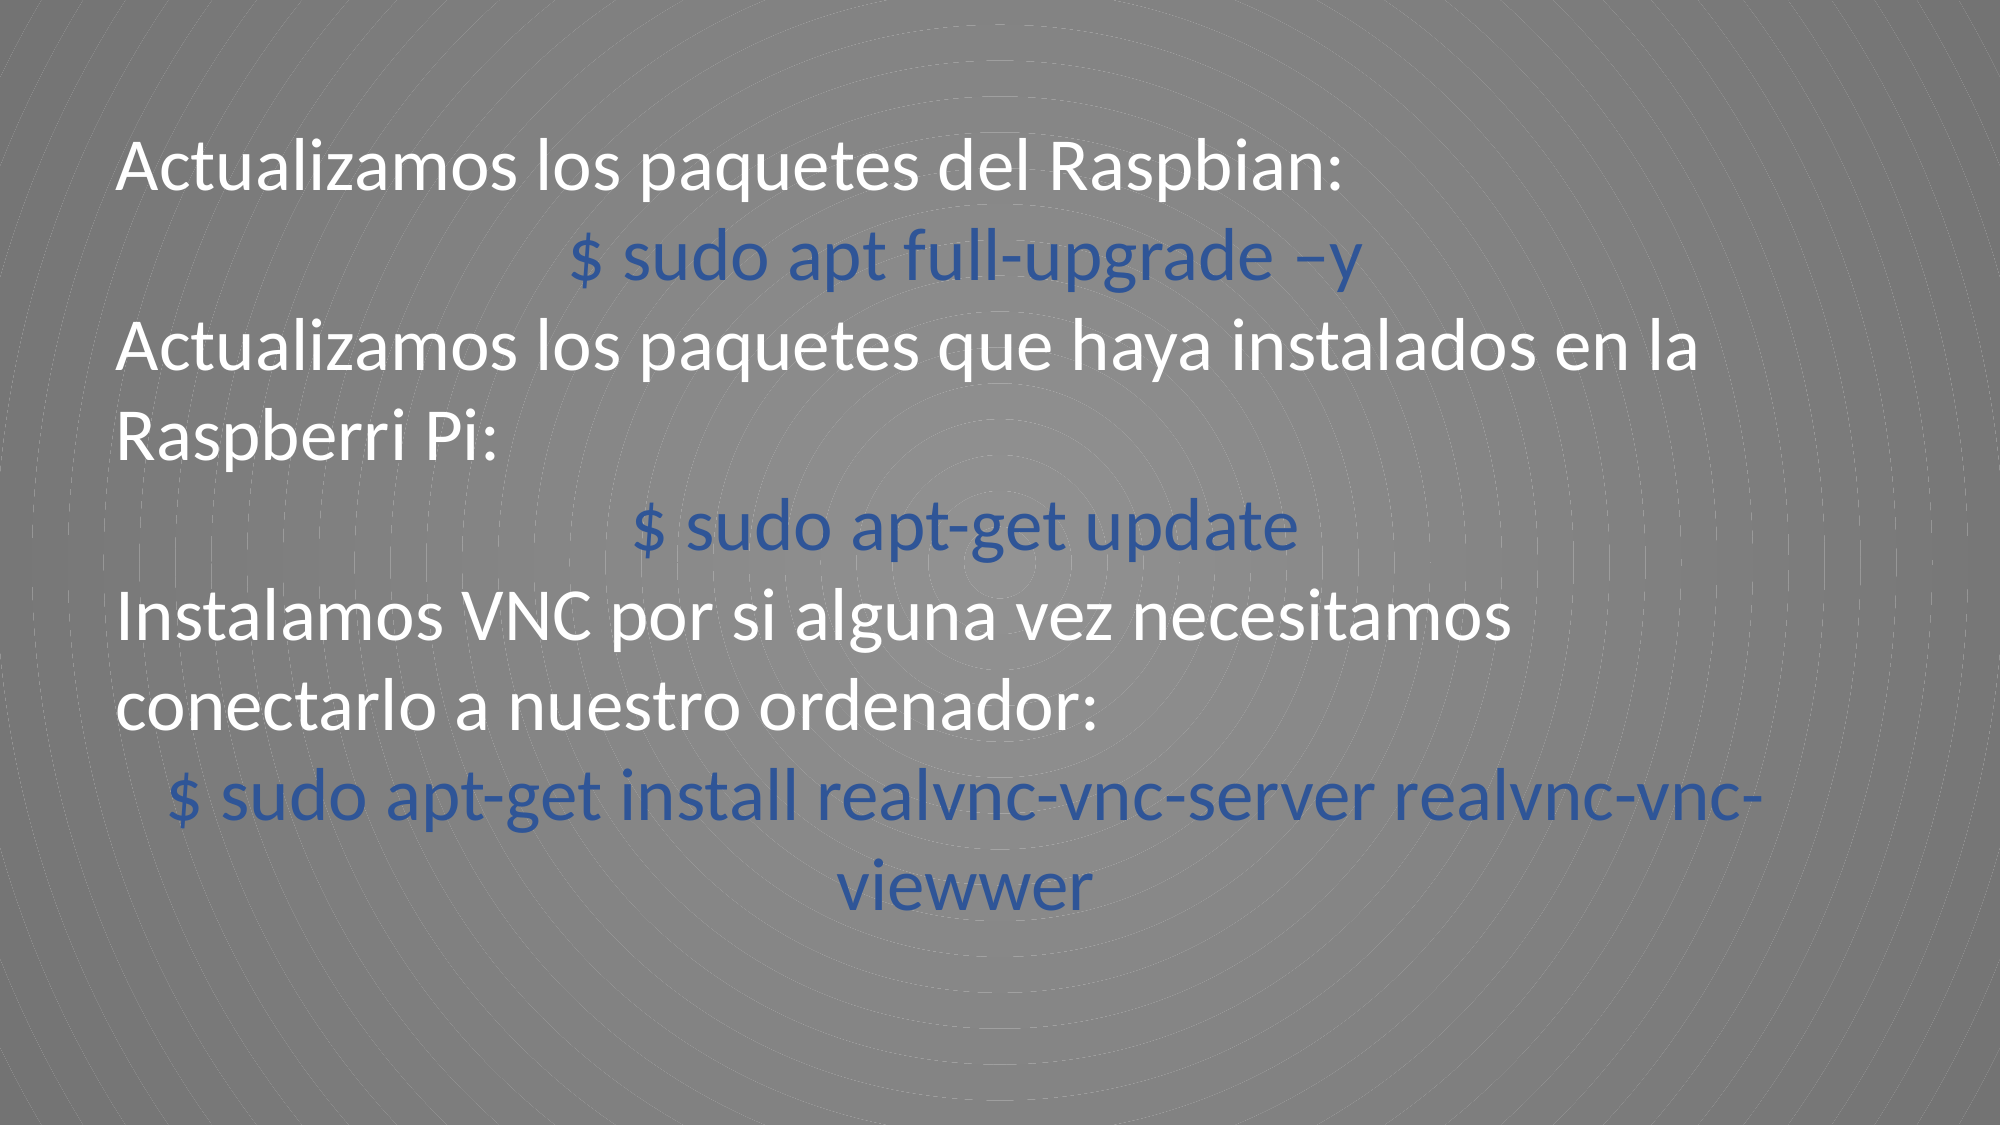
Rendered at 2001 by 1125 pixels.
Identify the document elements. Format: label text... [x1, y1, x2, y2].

text_box Actualizamos los paquetes del Raspbian: $ sudo apt full-upgrade –y Actualizamos los paquetes que haya instalados en la Raspberri Pi: $ sudo apt-get update Instalamos VNC por si alguna vez necesitamos conectarlo a nuestro ordenador: $ sudo apt-get install realvnc-vnc-server realvnc-vnc-viewwer [100, 107, 1831, 933]
